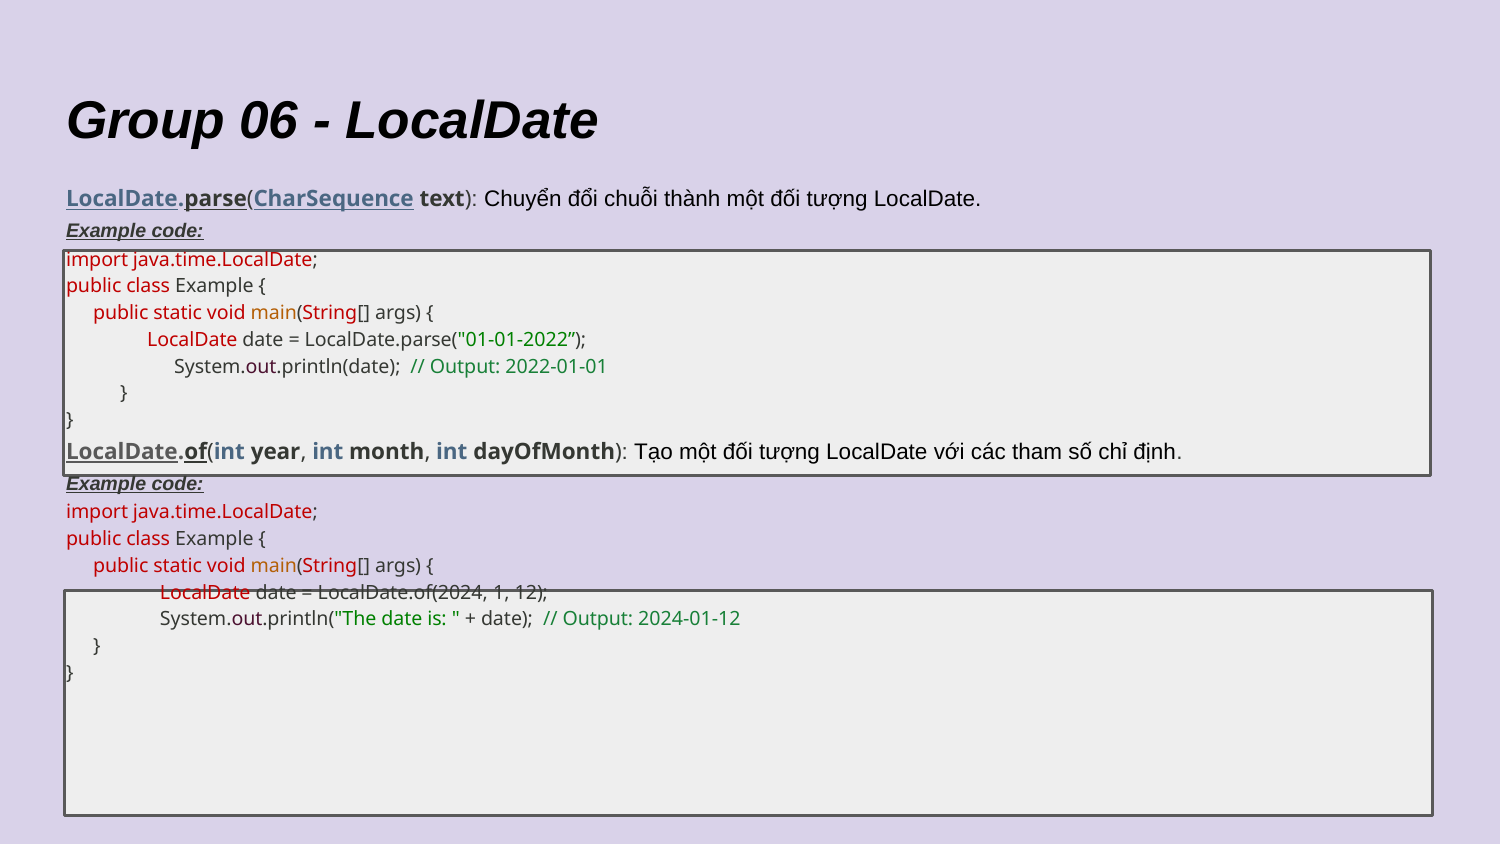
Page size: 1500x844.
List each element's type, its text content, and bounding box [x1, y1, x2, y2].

text_box [64, 726, 1433, 816]
title Group 06 - LocalDate [51, 70, 1449, 164]
list LocalDate.parse(CharSequence text): Chuyển đổi chuỗi thành một đối tượng LocalDate. Example code: import java.time.LocalDate; public class Example { public static void main(String[] args) { LocalDate date = LocalDate.parse("01-01-2022”); System.out.println(date); // Output: 2022-01-01 } } LocalDate.of(int year, int month, int dayOfMonth): Tạo một đối tượng LocalDate với các tham số chỉ định. Example code: import java.time.LocalDate; public class Example { public static void main(String[] args) { LocalDate date = LocalDate.of(2024, 1, 12); System.out.println("The date is: " + date); // Output: 2024-01-12 } } [51, 164, 1449, 726]
